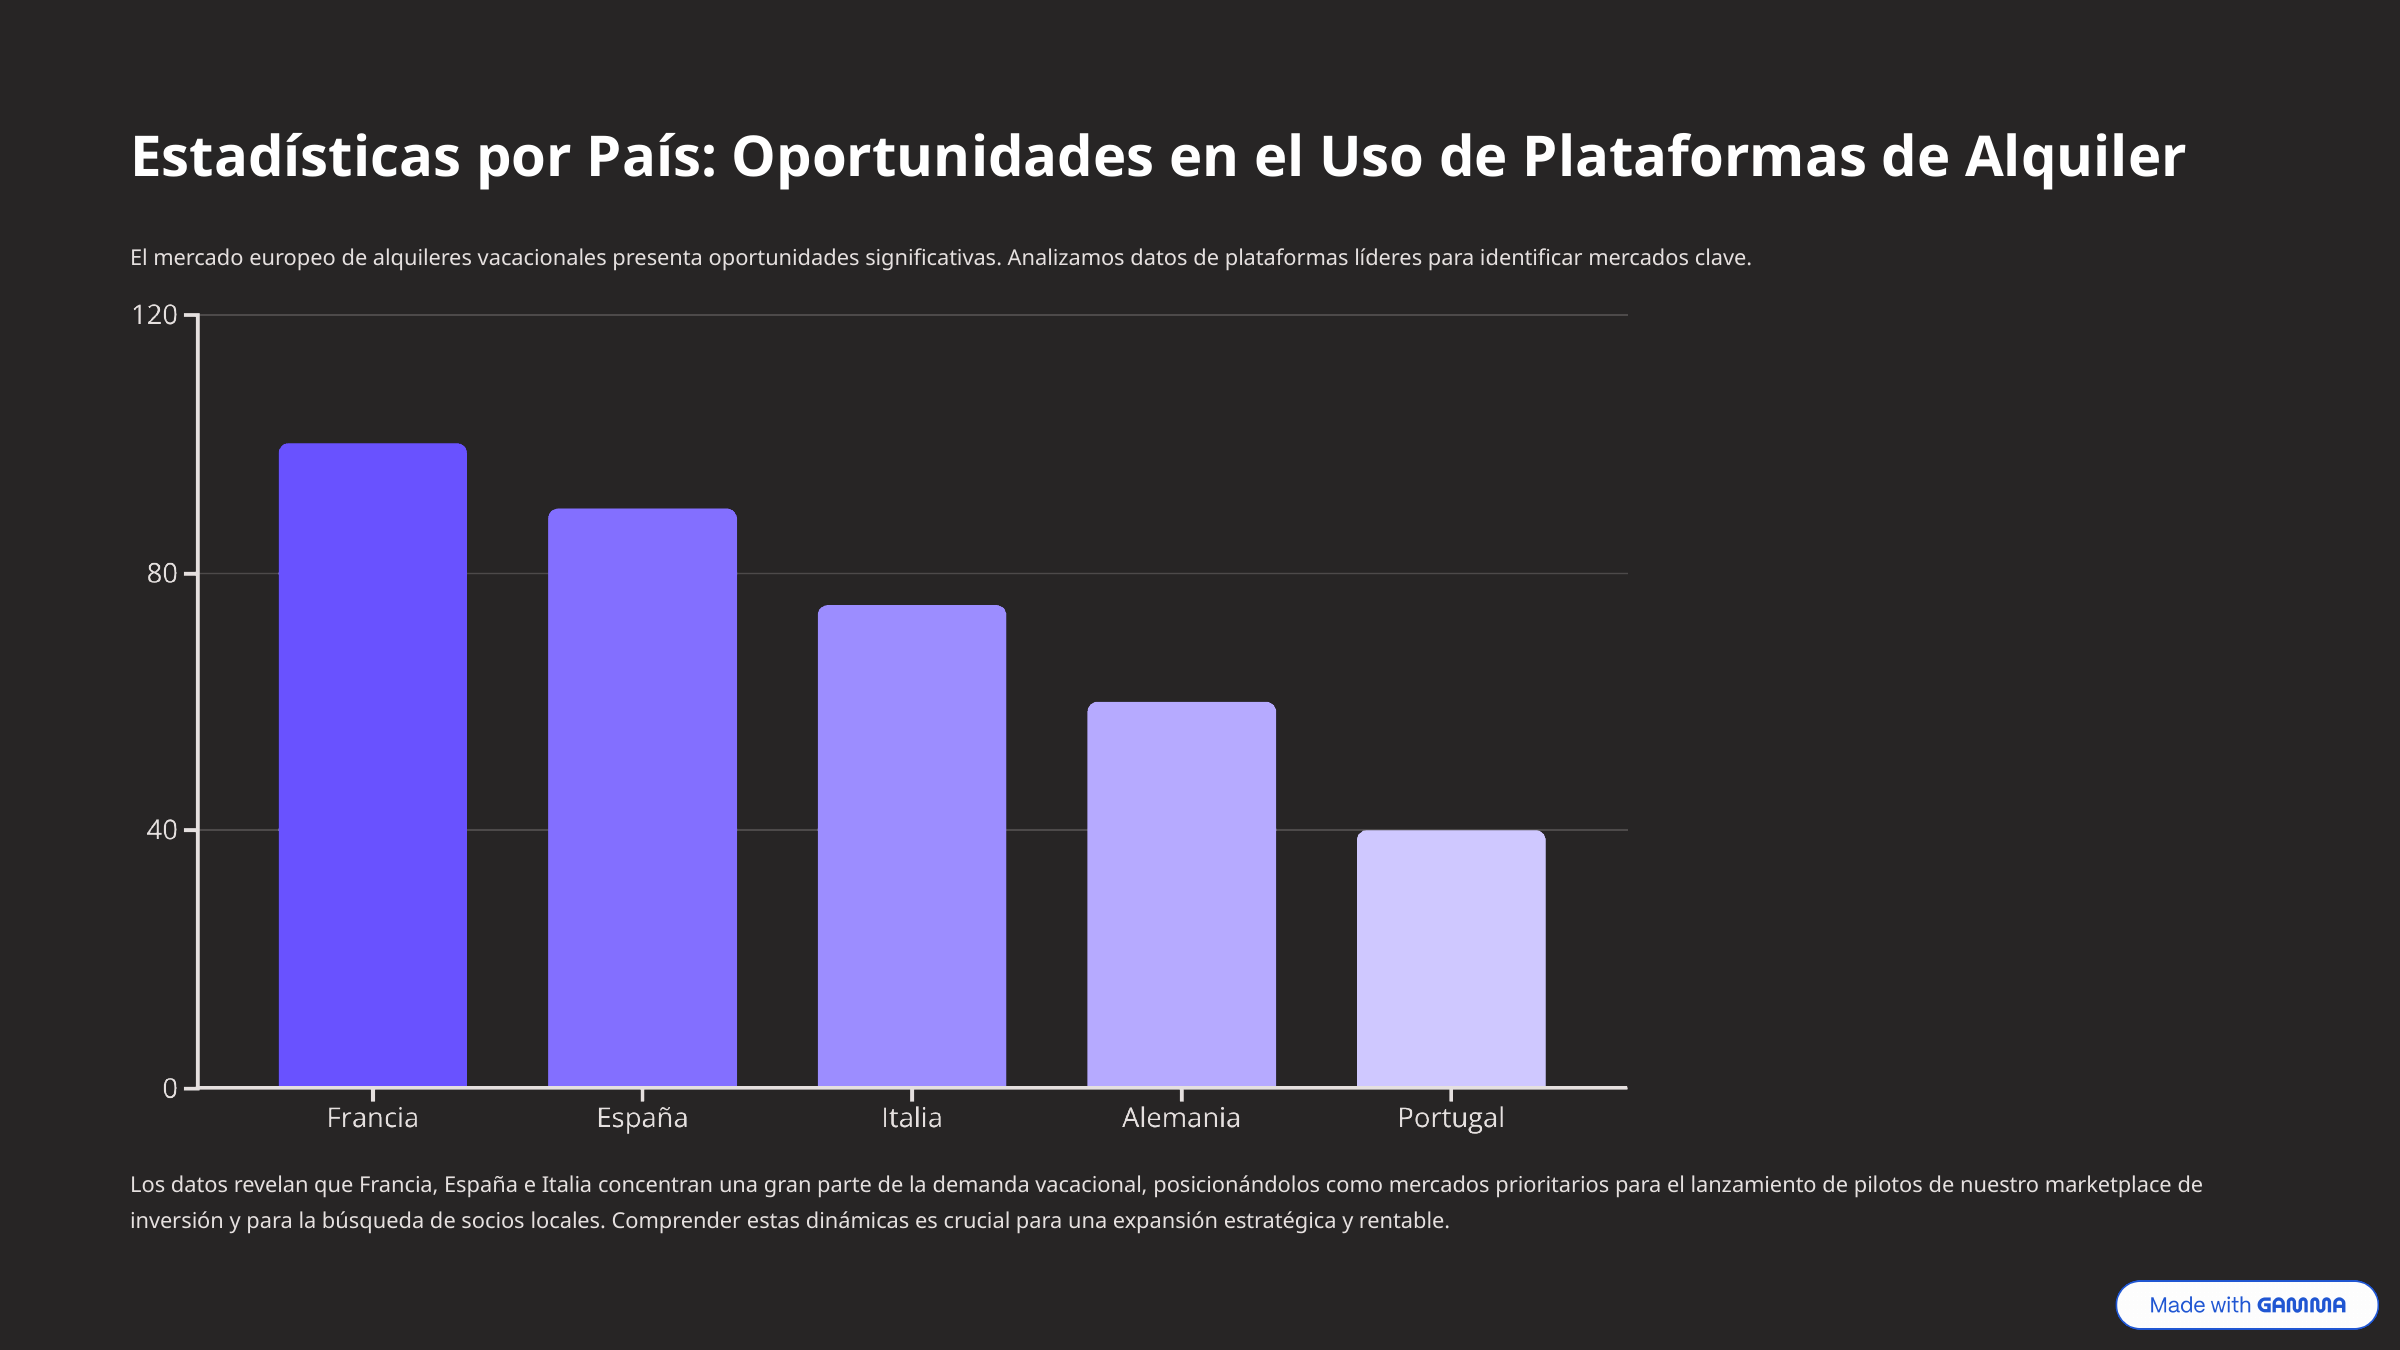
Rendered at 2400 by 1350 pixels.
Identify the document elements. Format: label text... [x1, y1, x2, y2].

text_box El mercado europeo de alquileres vacacionales presenta oportunidades significativas. Analizamos datos de plataformas líderes para identificar mercados clave. [130, 233, 2270, 271]
text_box Los datos revelan que Francia, España e Italia concentran una gran parte de la demanda vacacional, posicionándolos como mercados prioritarios para el lanzamiento de pilotos de nuestro marketplace de inversión y para la búsqueda de socios locales. Comprender estas dinámicas es crucial para una expansión estratégica y rentable. [130, 1160, 2270, 1234]
text_box Estadísticas por País: Oportunidades en el Uso de Plataformas de Alquiler [130, 116, 2173, 189]
picture [130, 295, 1628, 1135]
picture [2106, 1271, 2389, 1339]
